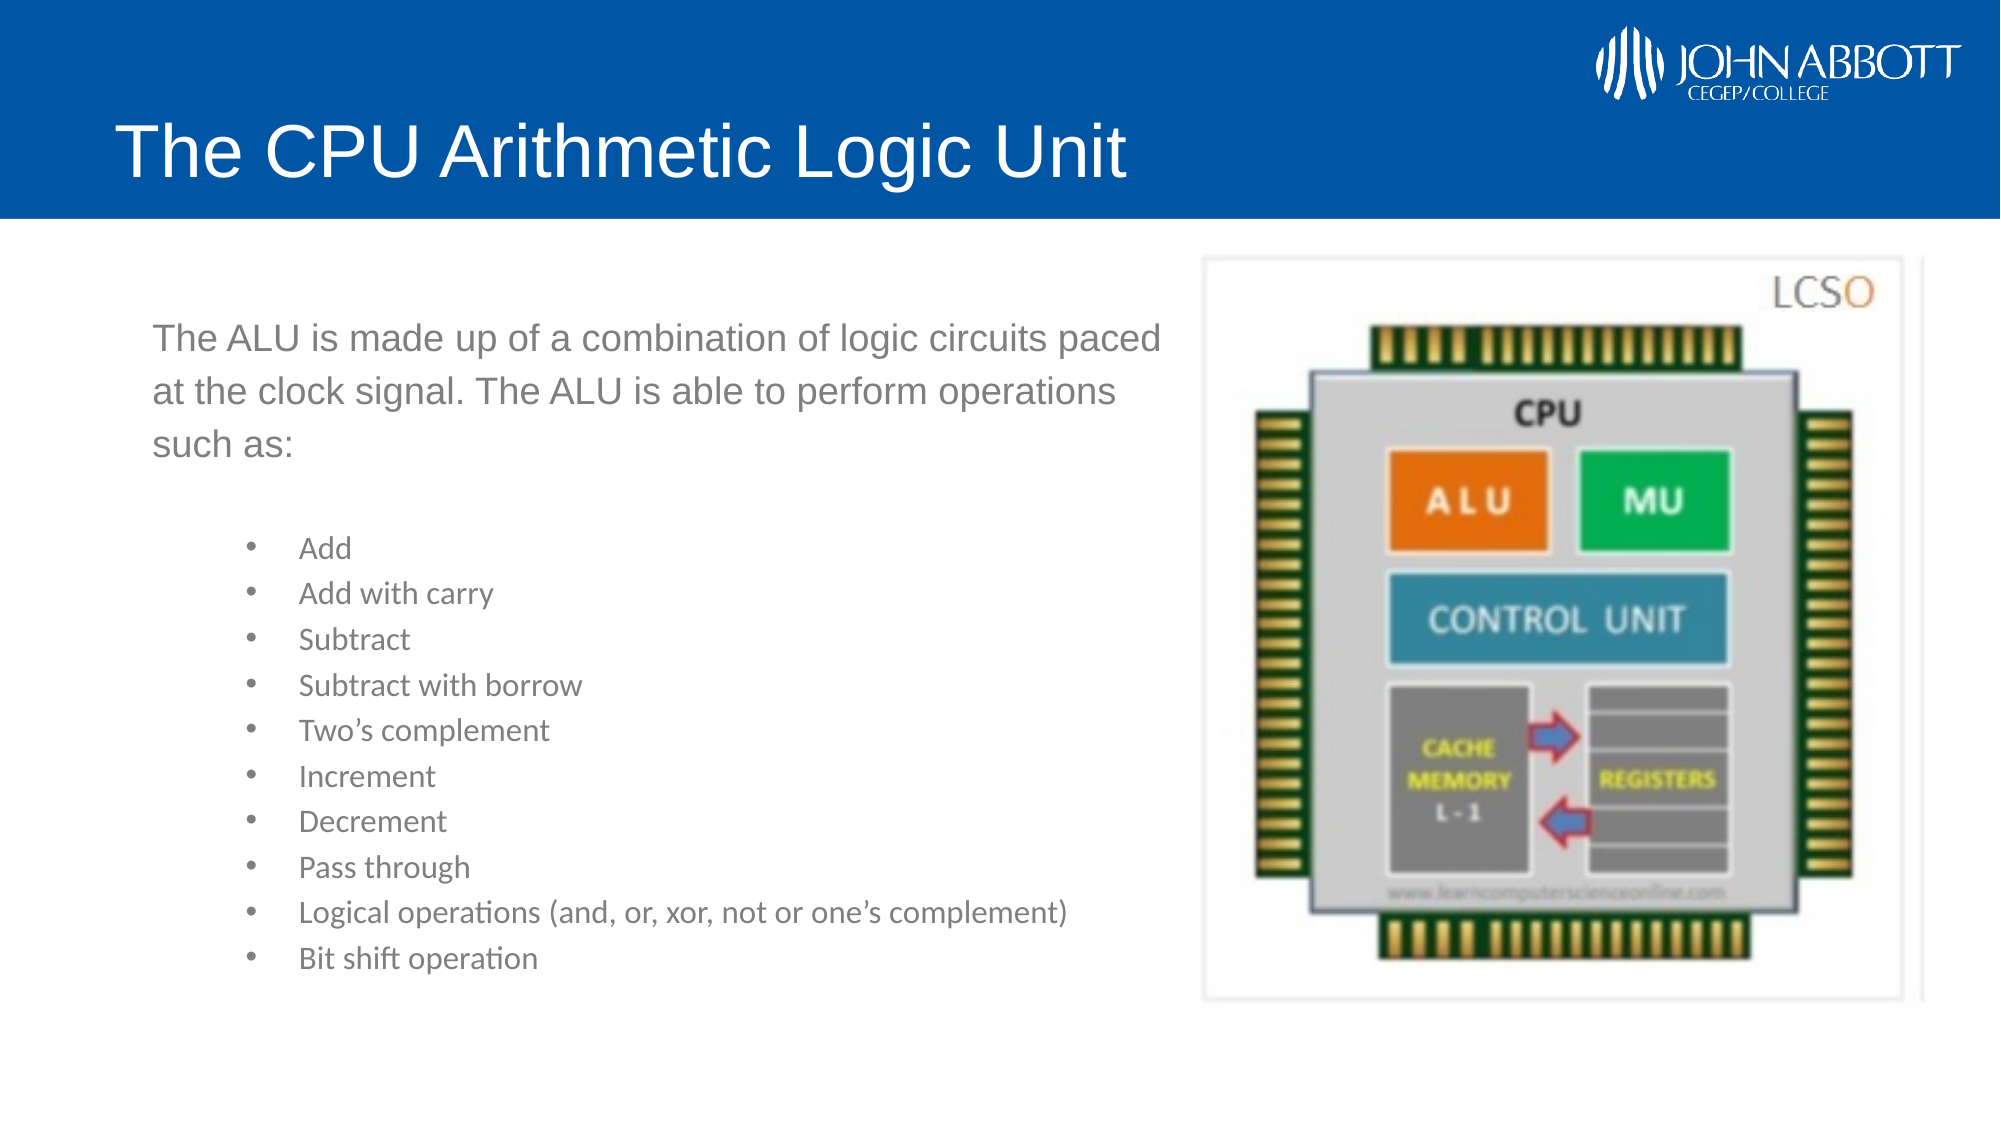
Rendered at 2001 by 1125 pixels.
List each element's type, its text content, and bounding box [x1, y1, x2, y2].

list The ALU is made up of a combination of logic circuits paced at the clock signal. The ALU is able to perform operations such as: Add Add with carry Subtract Subtract with borrow Two’s complement Increment Decrement Pass through Logical operations (and, or, xor, not or one’s complement) Bit shift operation [137, 299, 1177, 990]
picture [1863, 26, 1962, 100]
title The CPU Arithmetic Logic Unit [99, 0, 1863, 202]
picture [1182, 236, 1925, 1035]
